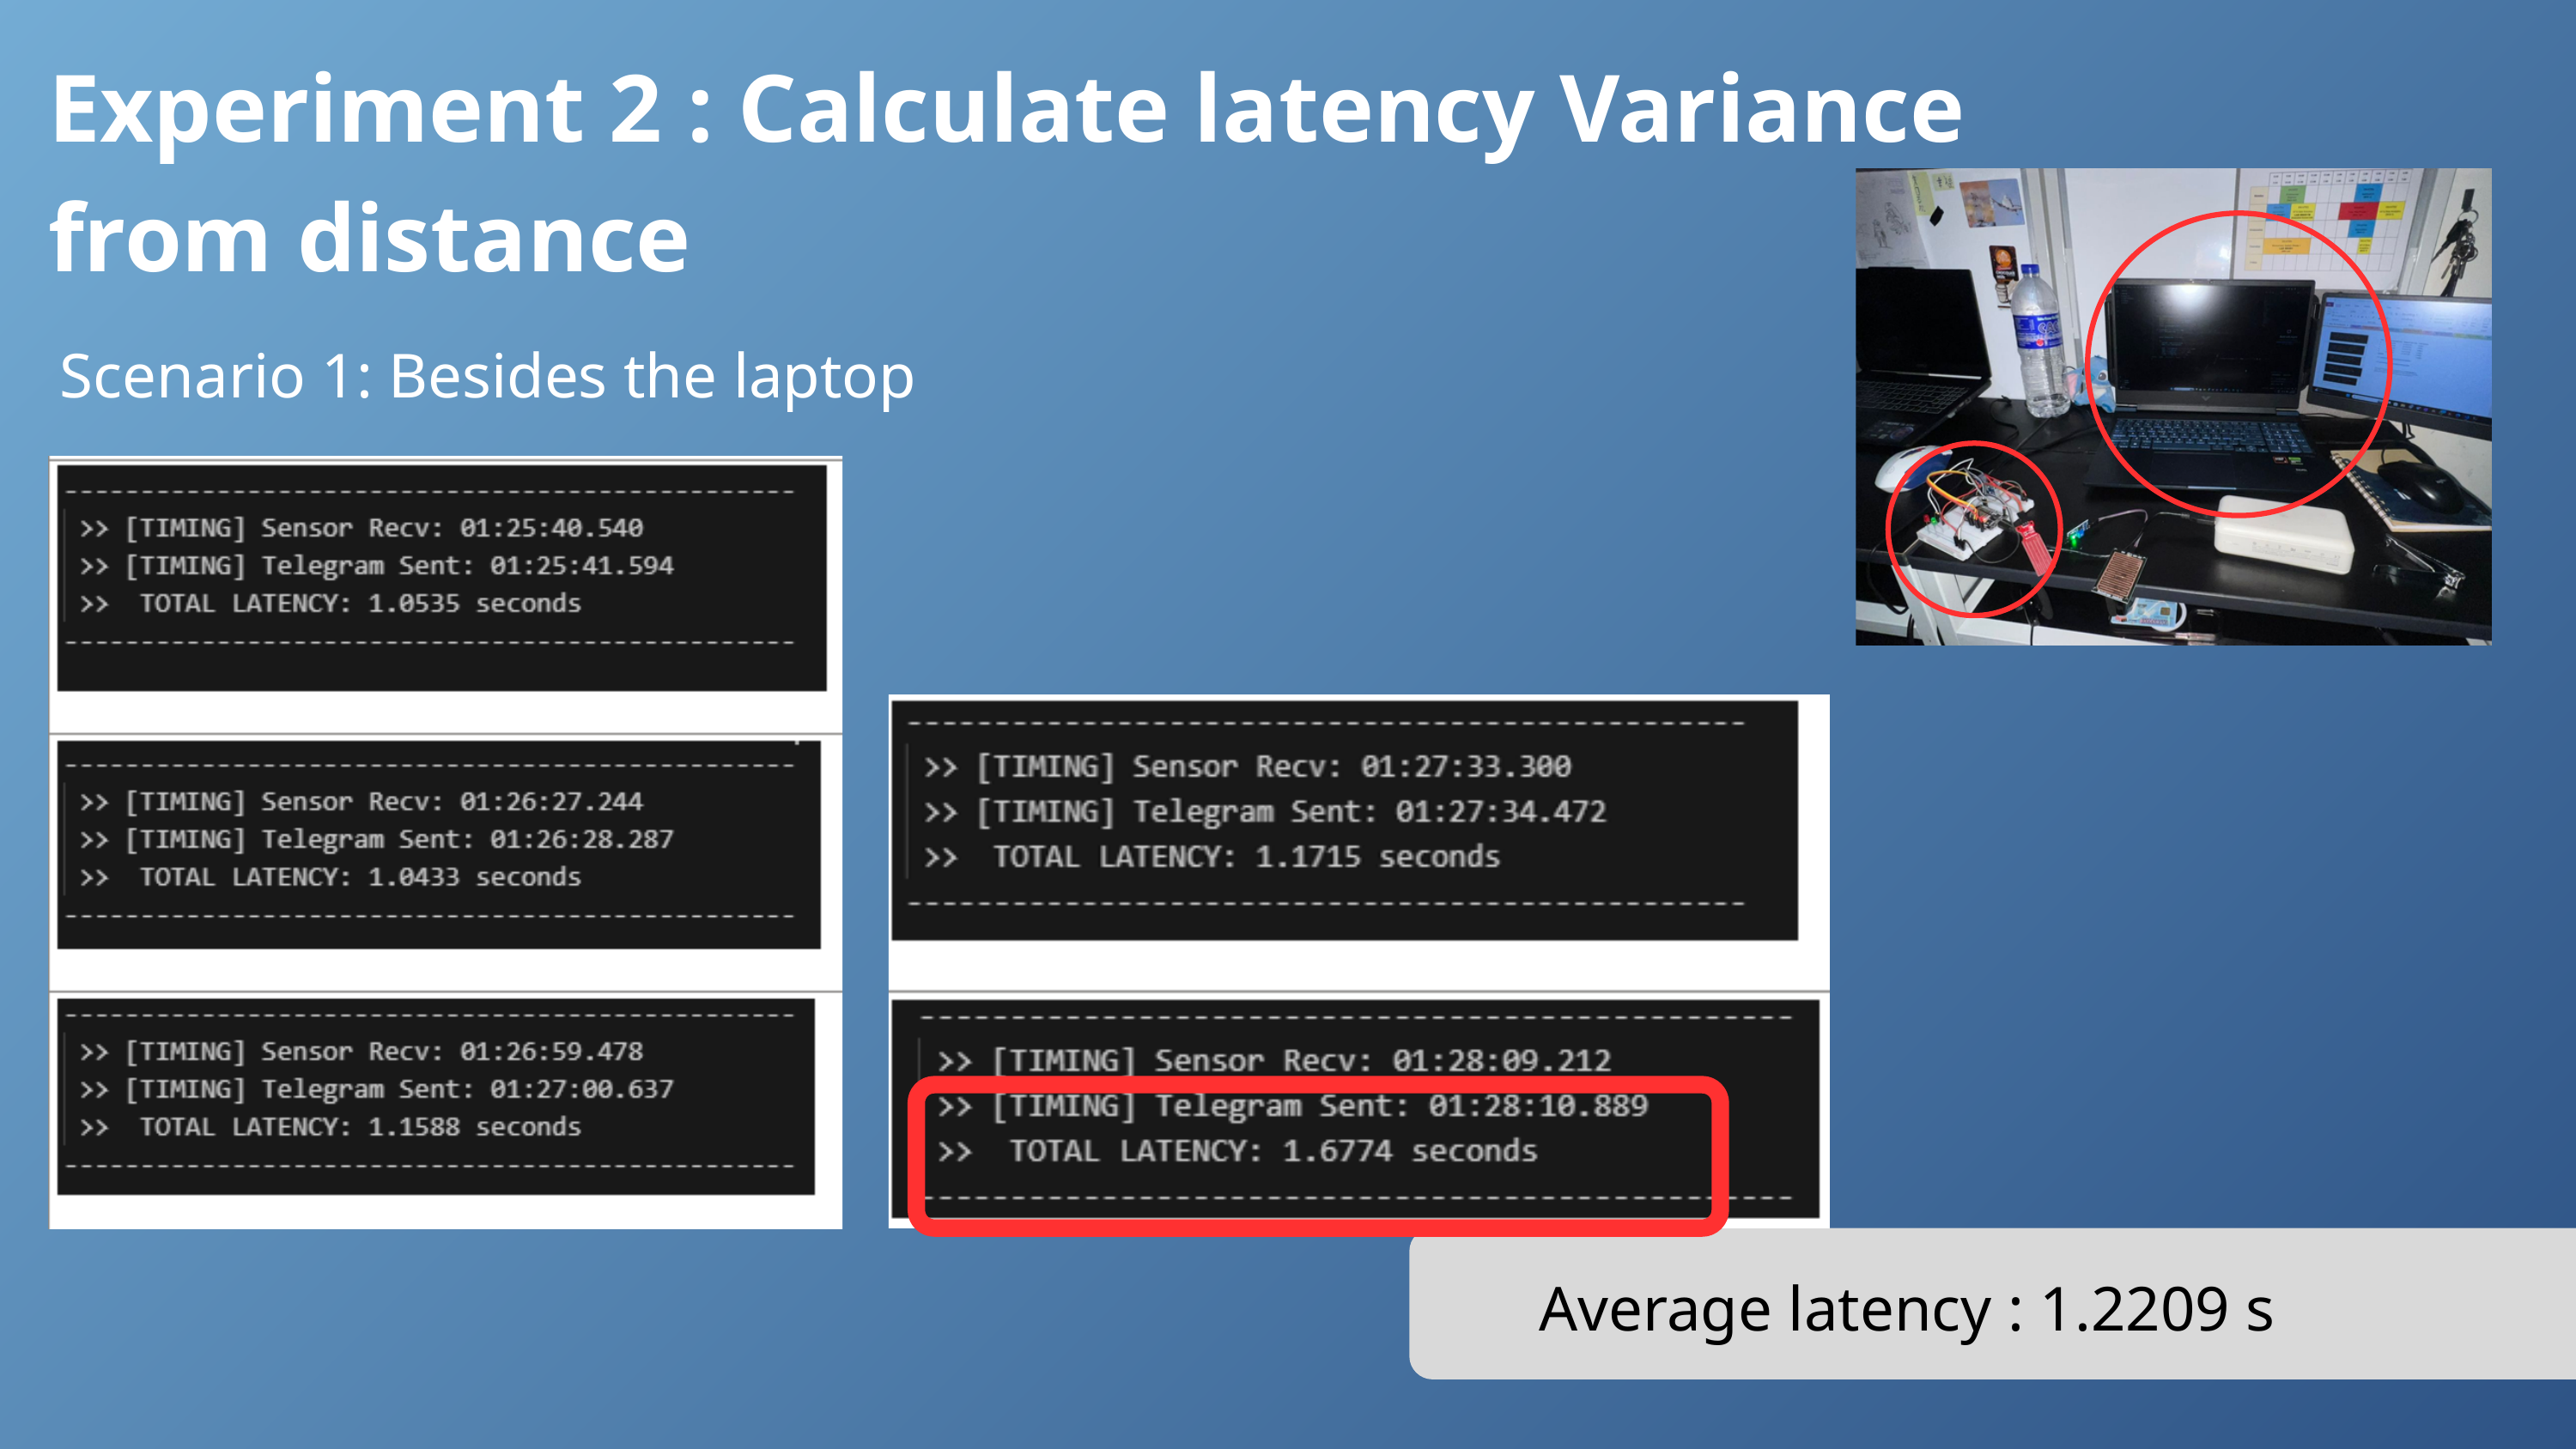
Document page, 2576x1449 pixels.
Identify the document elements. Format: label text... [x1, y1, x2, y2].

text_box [1887, 443, 2061, 616]
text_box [1409, 1228, 2576, 1380]
text_box [1856, 168, 2492, 646]
text_box [888, 694, 1831, 1228]
text_box Scenario 1: Besides the laptop [23, 324, 954, 410]
text_box [48, 456, 843, 1229]
text_box Experiment 2 : Calculate latency Variance from distance [48, 29, 2133, 291]
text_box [2087, 213, 2391, 516]
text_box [915, 1084, 1721, 1228]
